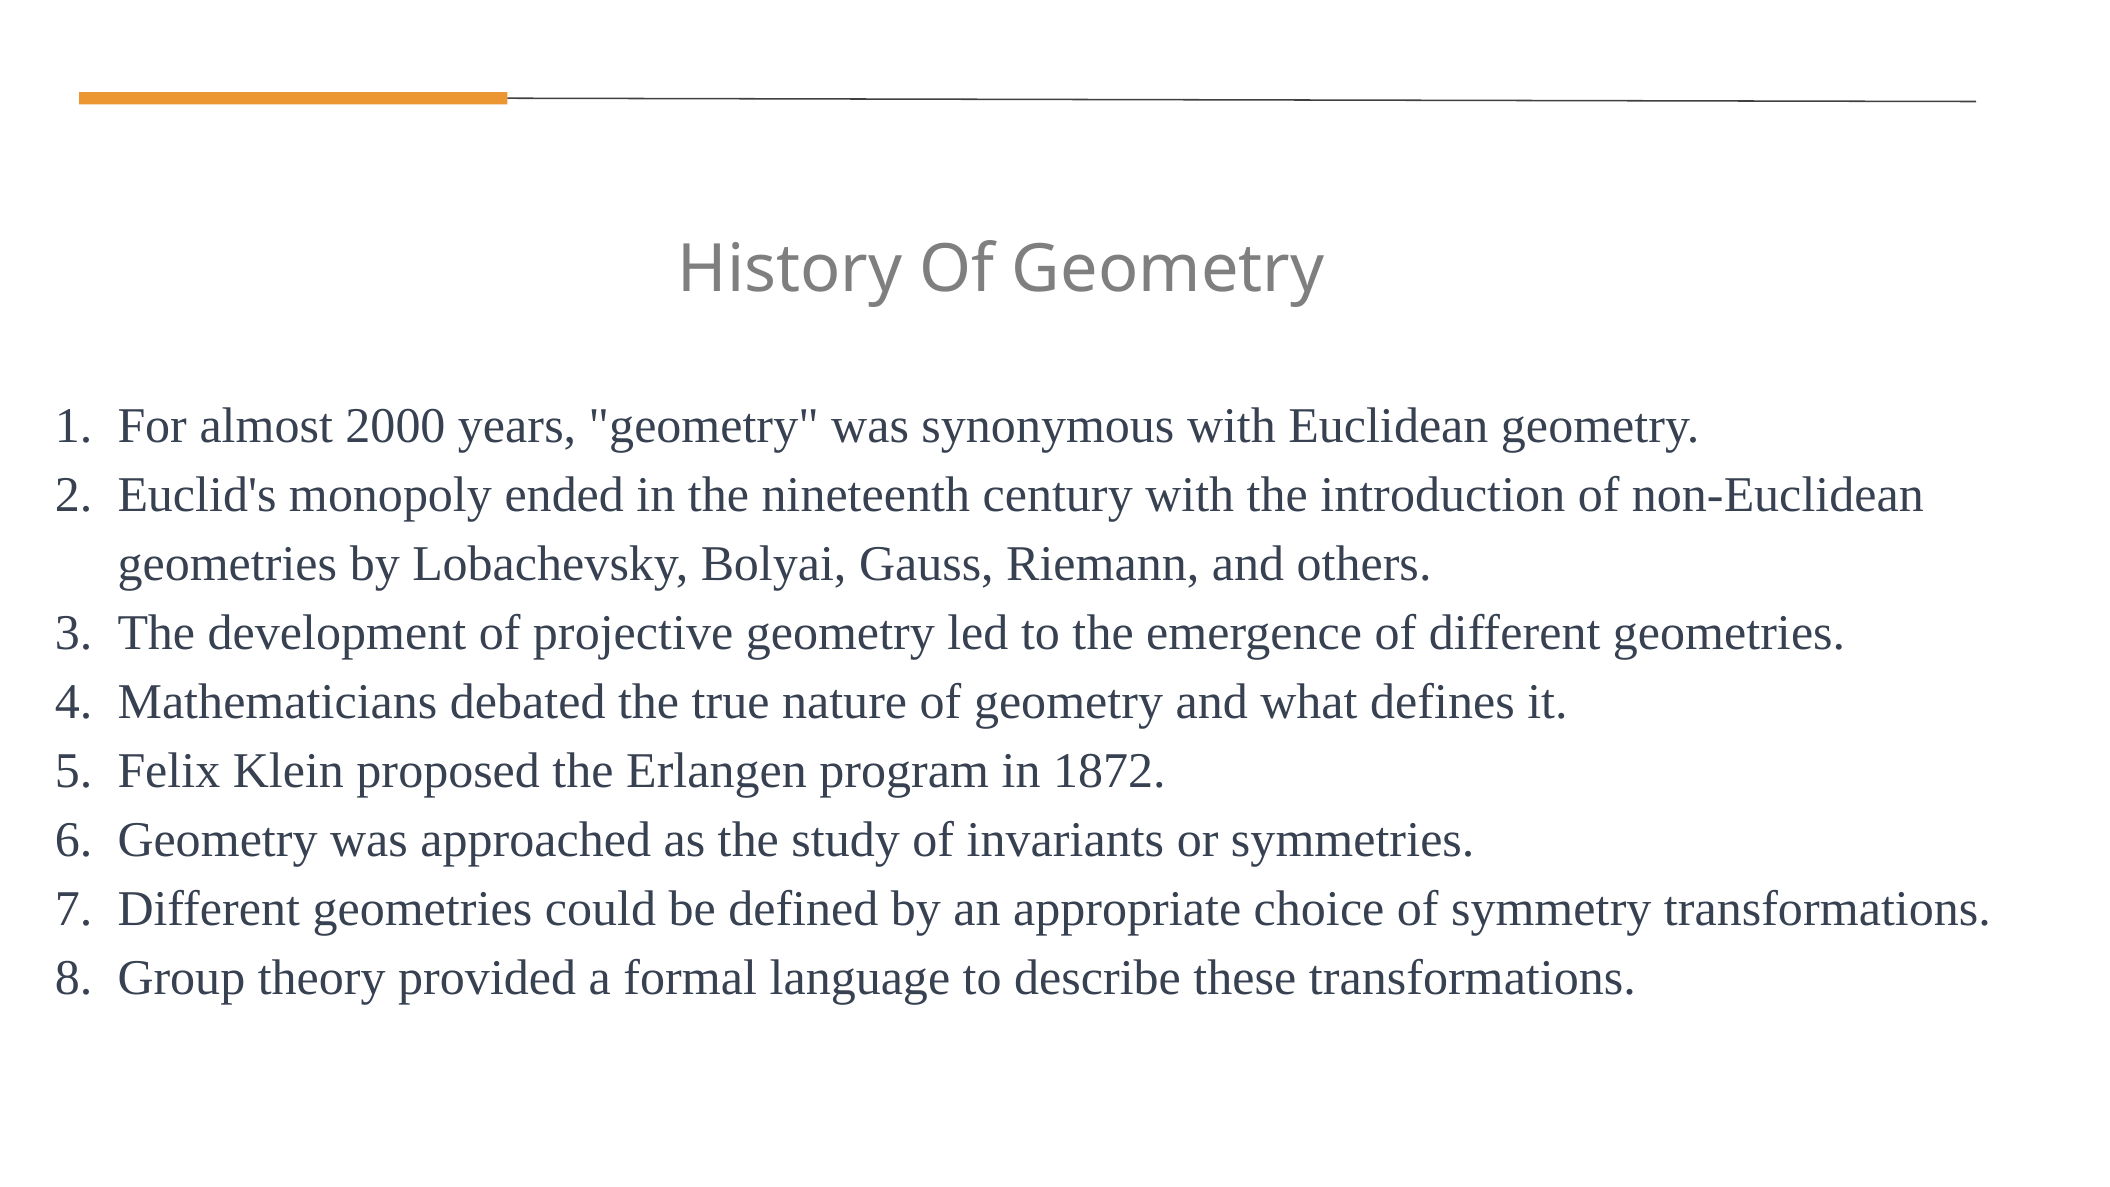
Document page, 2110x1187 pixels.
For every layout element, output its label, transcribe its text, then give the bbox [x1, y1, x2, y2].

text_box [79, 92, 508, 105]
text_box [507, 98, 1977, 102]
text_box For almost 2000 years, "geometry" was synonymous with Euclidean geometry. Euclid's monopoly ended in the nineteenth century with the introduction of non-Euclidean geometries by Lobachevsky, Bolyai, Gauss, Riemann, and others. The development of projective geometry led to the emergence of different geometries. Mathematicians debated the true nature of geometry and what defines it. Felix Klein proposed the Erlangen program in 1872. Geometry was approached as the study of invariants or symmetries. Different geometries could be defined by an appropriate choice of symmetry transformations. Group theory provided a formal language to describe these transformations. [42, 383, 2072, 1005]
text_box History Of Geometry [678, 225, 1436, 306]
